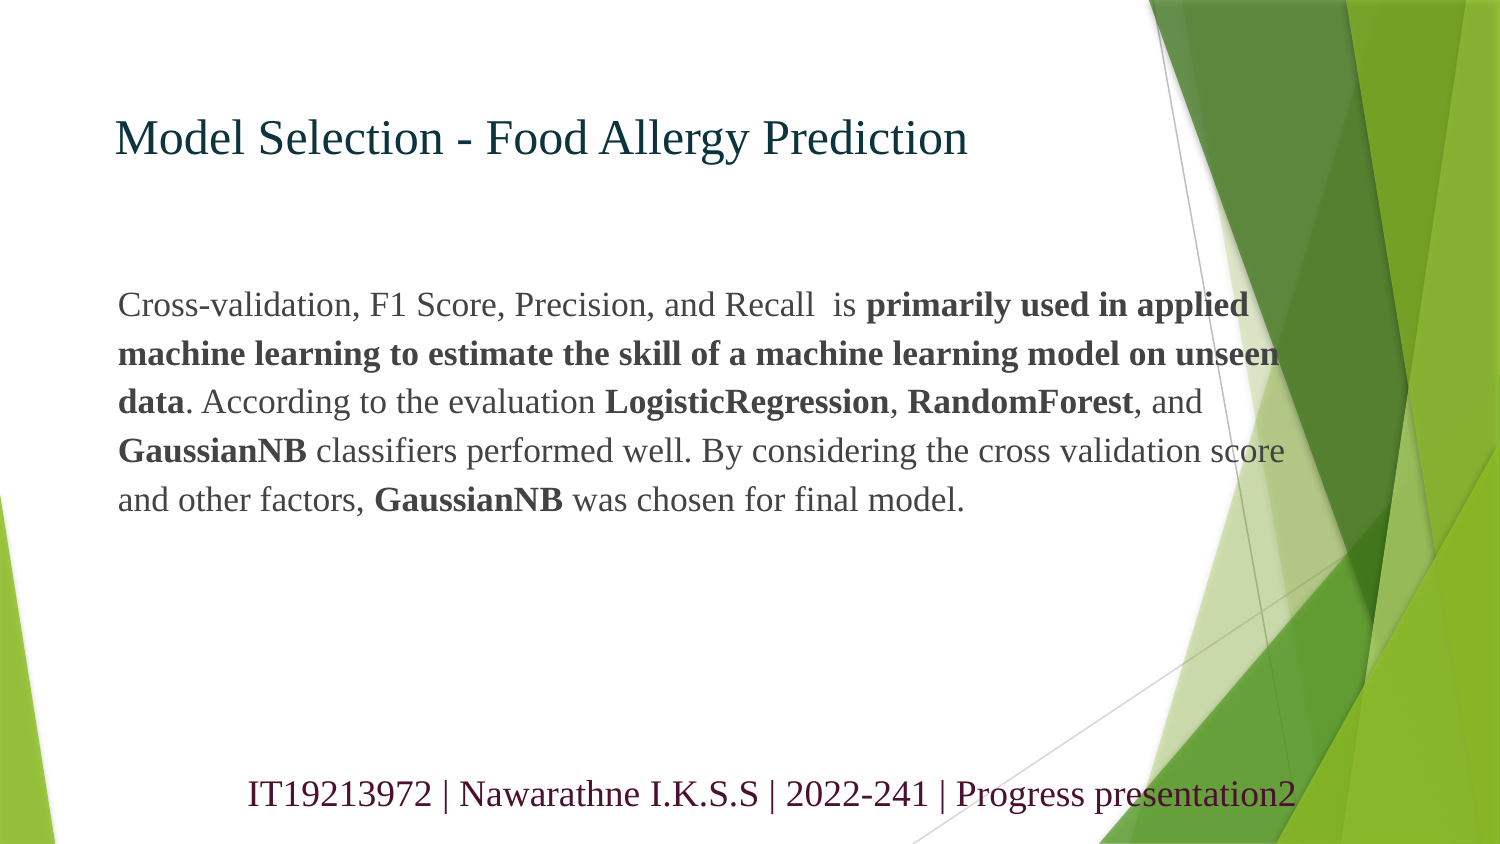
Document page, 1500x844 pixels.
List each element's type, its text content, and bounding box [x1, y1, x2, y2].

title Model Selection - Food Allergy Prediction [99, 89, 1131, 187]
text_box Cross-validation, F1 Score, Precision, and Recall is primarily used in applied machine learning to estimate the skill of a machine learning model on unseen data. According to the evaluation LogisticRegression, RandomForest, and GaussianNB classifiers performed well. By considering the cross validation score and other factors, GaussianNB was chosen for final model. [102, 259, 1312, 534]
text_box IT19213972 | Nawarathne I.K.S.S | 2022-241 | Progress presentation2 [232, 747, 1342, 830]
